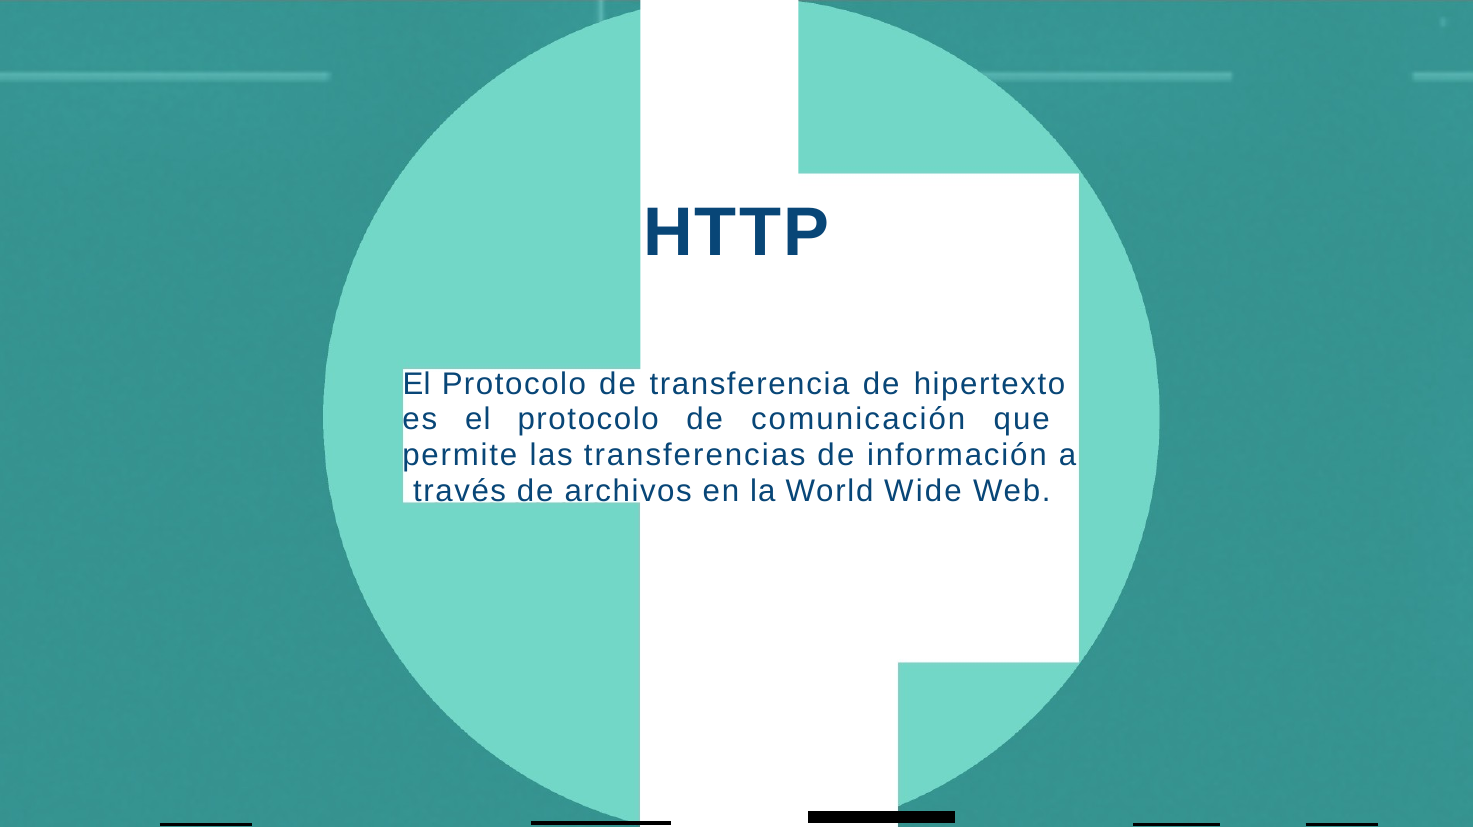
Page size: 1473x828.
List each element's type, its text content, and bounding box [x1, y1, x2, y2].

text_box [798, 0, 1473, 827]
text_box El Protocolo de transferencia de hipertexto es el protocolo de comunicación que permite las transferencias de información a través de archivos en la World Wide Web. [400, 359, 1080, 508]
text_box [0, 0, 641, 827]
title HTTP [641, 184, 834, 325]
